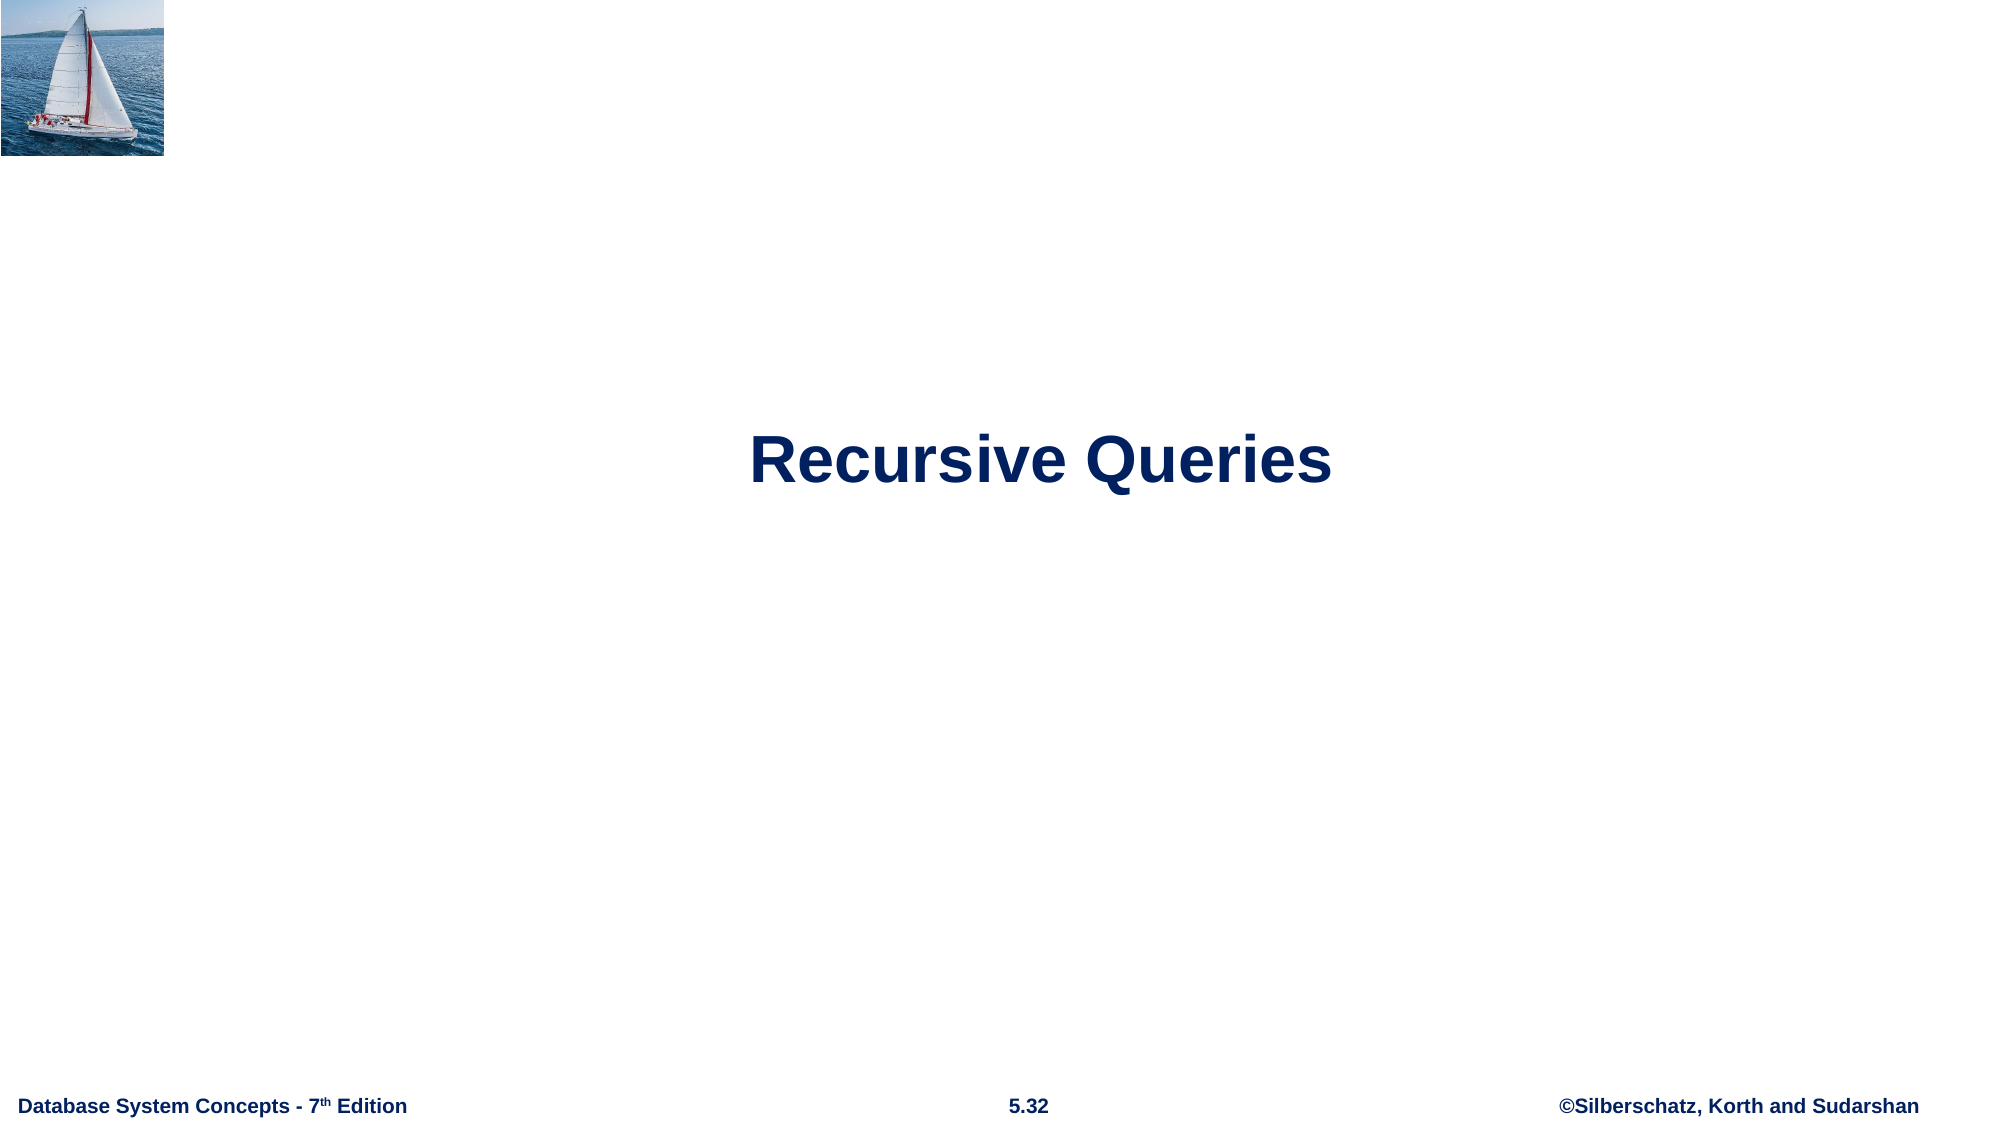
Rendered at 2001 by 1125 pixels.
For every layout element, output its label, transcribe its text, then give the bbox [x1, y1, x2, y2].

list Recursive Queries [734, 408, 1504, 714]
picture [1, 0, 164, 156]
